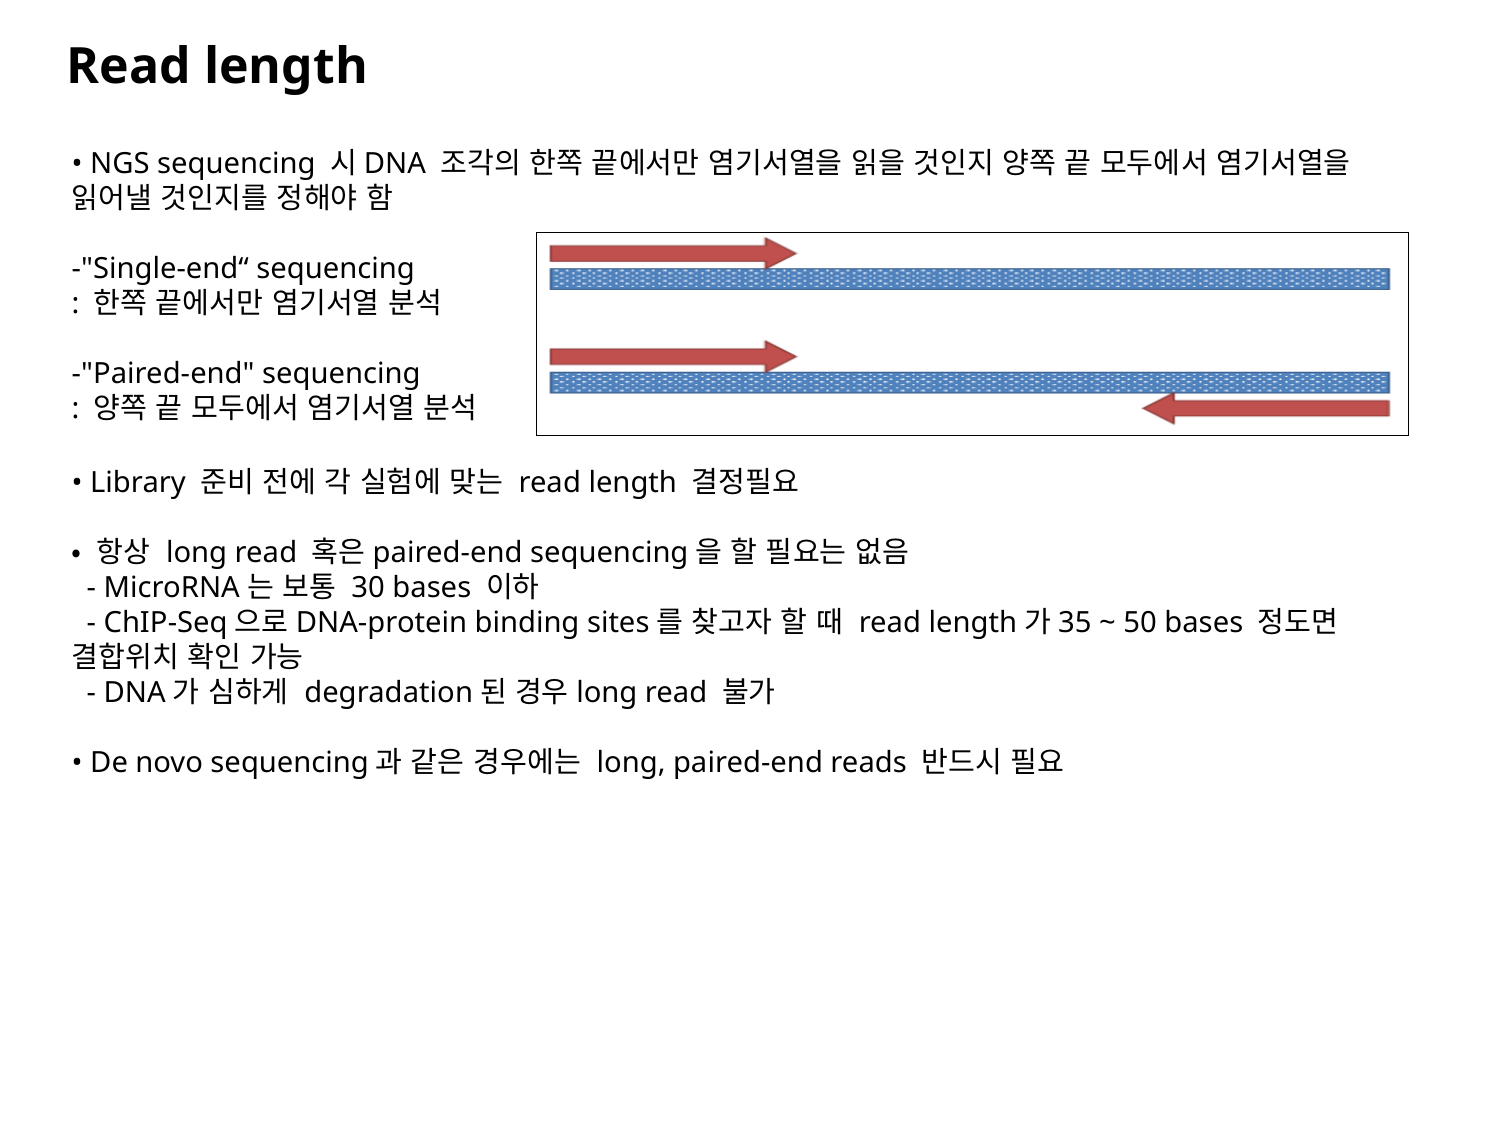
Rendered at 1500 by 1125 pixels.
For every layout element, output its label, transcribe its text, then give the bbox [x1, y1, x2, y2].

text_box • NGS sequencing 시DNA 조각의 한쪽 끝에서만 염기서열을 읽을 것인지 양쪽 끝 모두에서 염기서열을 읽어낼 것인지를 정해야 함 -"Single-end“ sequencing : 한쪽 끝에서만 염기서열 분석 -"Paired-end" sequencing : 양쪽 끝 모두에서 염기서열 분석 [56, 137, 1448, 432]
picture [536, 232, 1409, 436]
text_box • Library 준비 전에 각 실험에 맞는 read length 결정필요 • 항상 long read 혹은paired-end sequencing을 할 필요는 없음 - MicroRNA는 보통 30 bases 이하 - ChIP-Seq으로DNA-protein binding sites를 찾고자 할 때 read length가35 ~ 50 bases 정도면 결합위치 확인 가능 - DNA가 심하게 degradation된 경우long read 불가 • De novo sequencing과 같은 경우에는 long, paired-end reads 반드시 필요 [56, 456, 1448, 786]
text_box Read length [52, 26, 383, 102]
